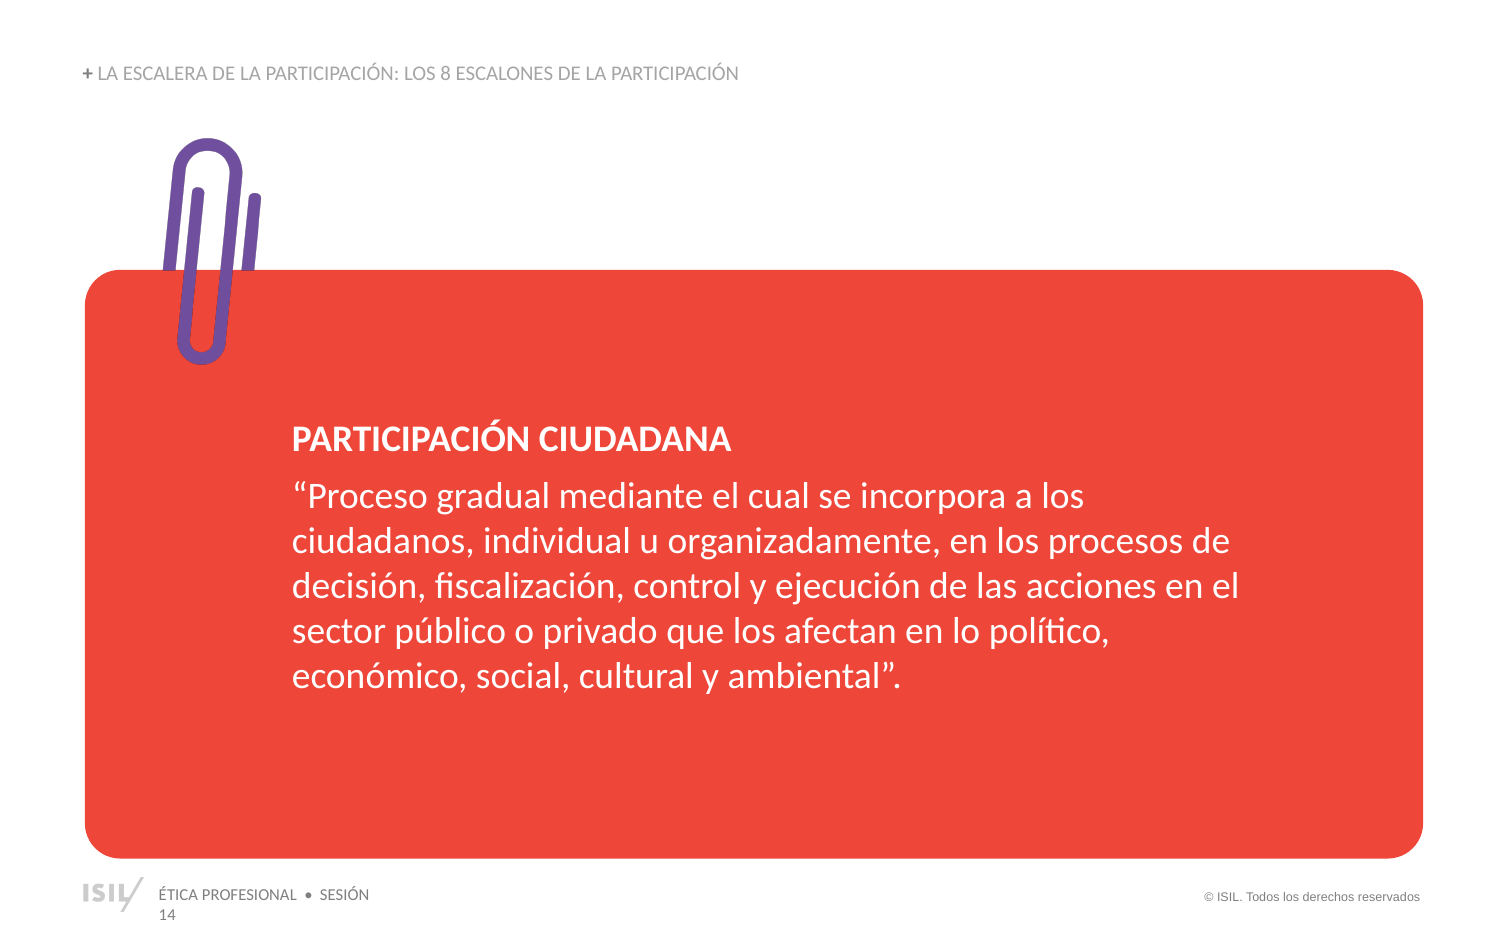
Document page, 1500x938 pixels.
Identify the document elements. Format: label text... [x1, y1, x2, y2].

picture [127, 109, 292, 387]
text_box [84, 269, 1424, 859]
text_box PARTICIPACIÓN CIUDADANA “Proceso gradual mediante el cual se incorpora a los ciudadanos, individual u organizadamente, en los procesos de decisión, fiscalización, control y ejecución de las acciones en el sector público o privado que los afectan en lo político, económico, social, cultural y ambiental”. [291, 413, 1276, 697]
text_box + LA ESCALERA DE LA PARTICIPACIÓN: LOS 8 ESCALONES DE LA PARTICIPACIÓN [82, 62, 868, 85]
